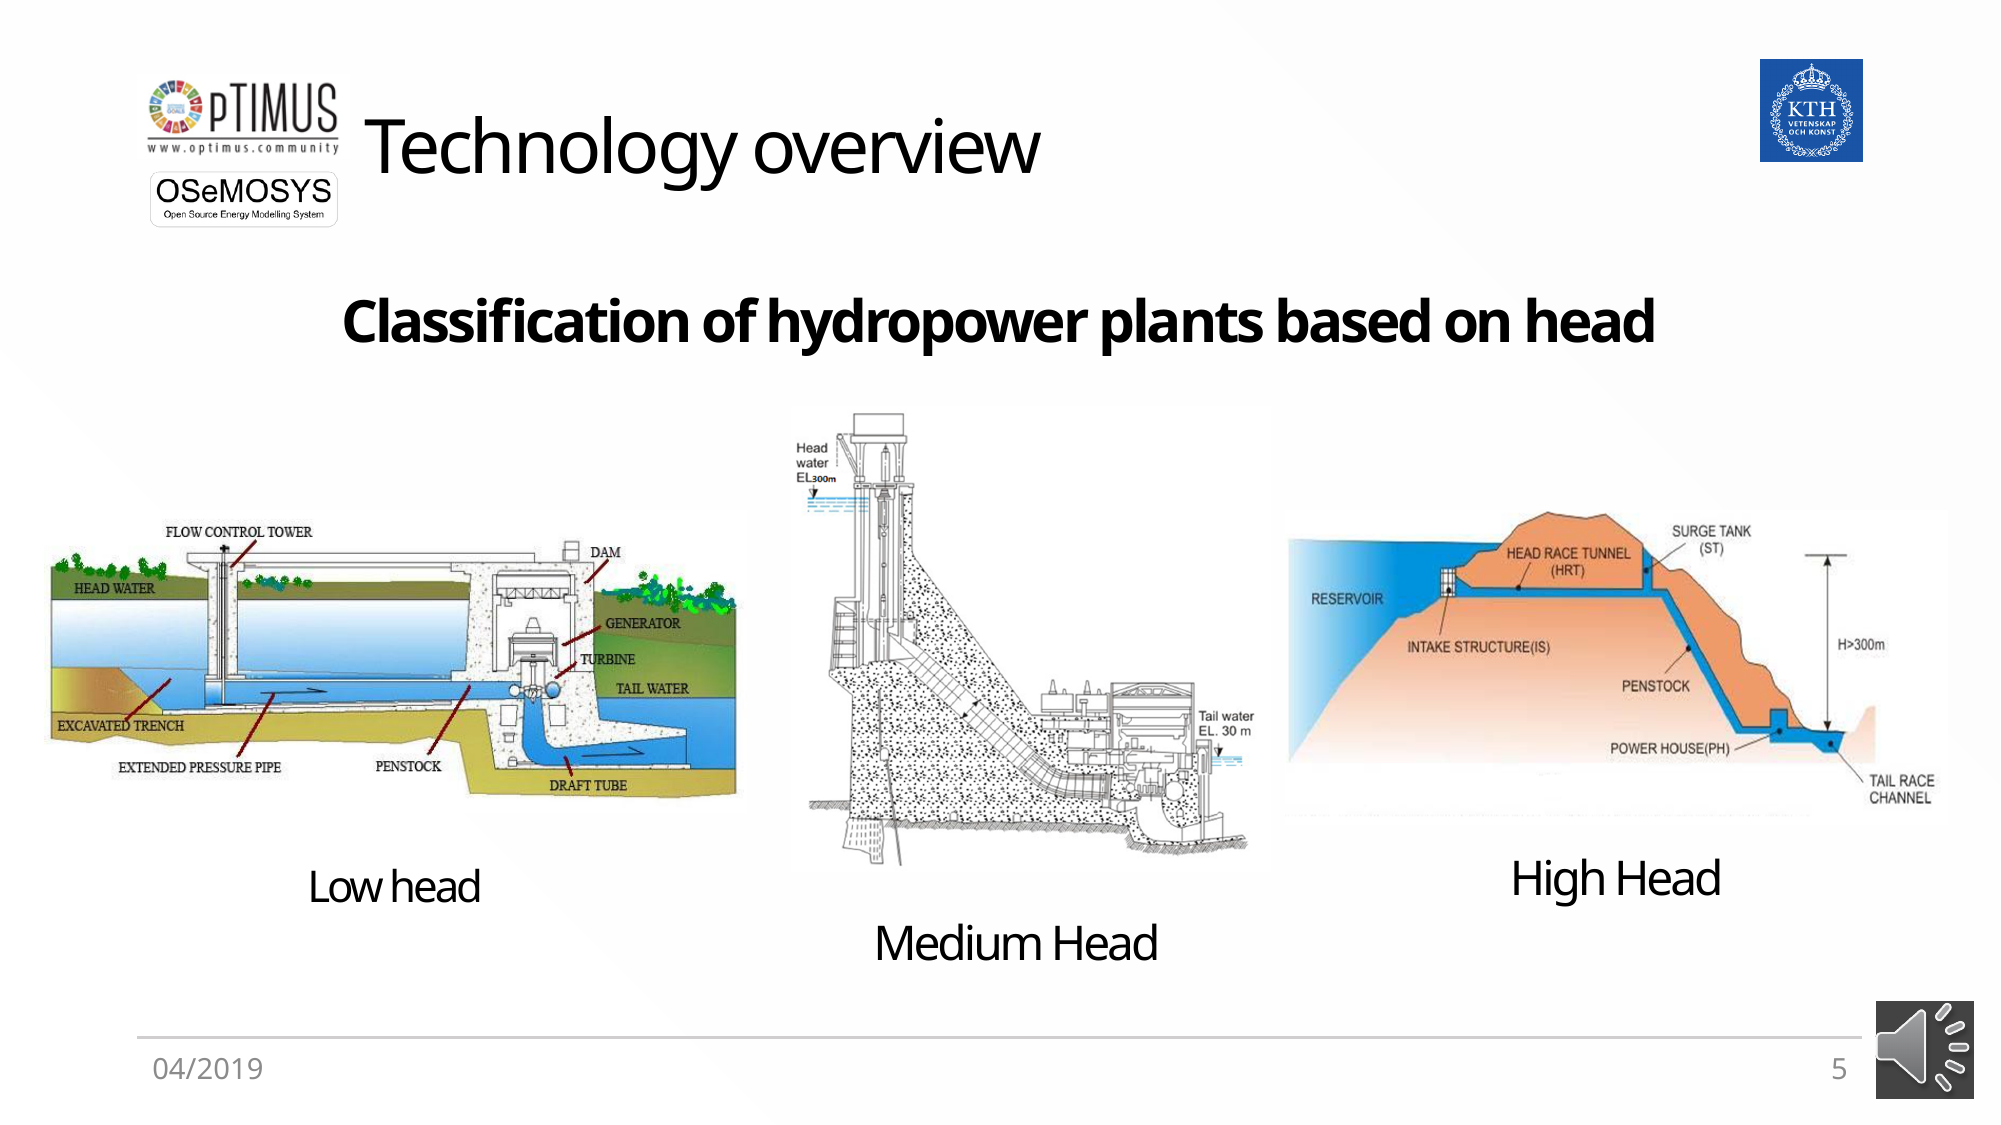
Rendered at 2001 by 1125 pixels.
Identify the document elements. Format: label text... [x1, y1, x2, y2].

text_box High Head [1465, 853, 1769, 913]
picture [148, 170, 339, 229]
picture [1285, 510, 1948, 825]
slide_number 5 [1667, 1042, 1863, 1103]
text_box Classification of hydropower plants based on head [137, 285, 1863, 992]
picture [791, 406, 1271, 873]
text_box Medium Head [763, 919, 1272, 978]
text_box Low head [203, 853, 587, 913]
picture [1874, 999, 1975, 1100]
picture [137, 74, 349, 159]
title Technology overview [349, 59, 1863, 240]
slide_number 04/2019 [137, 1042, 333, 1103]
picture [44, 510, 747, 813]
